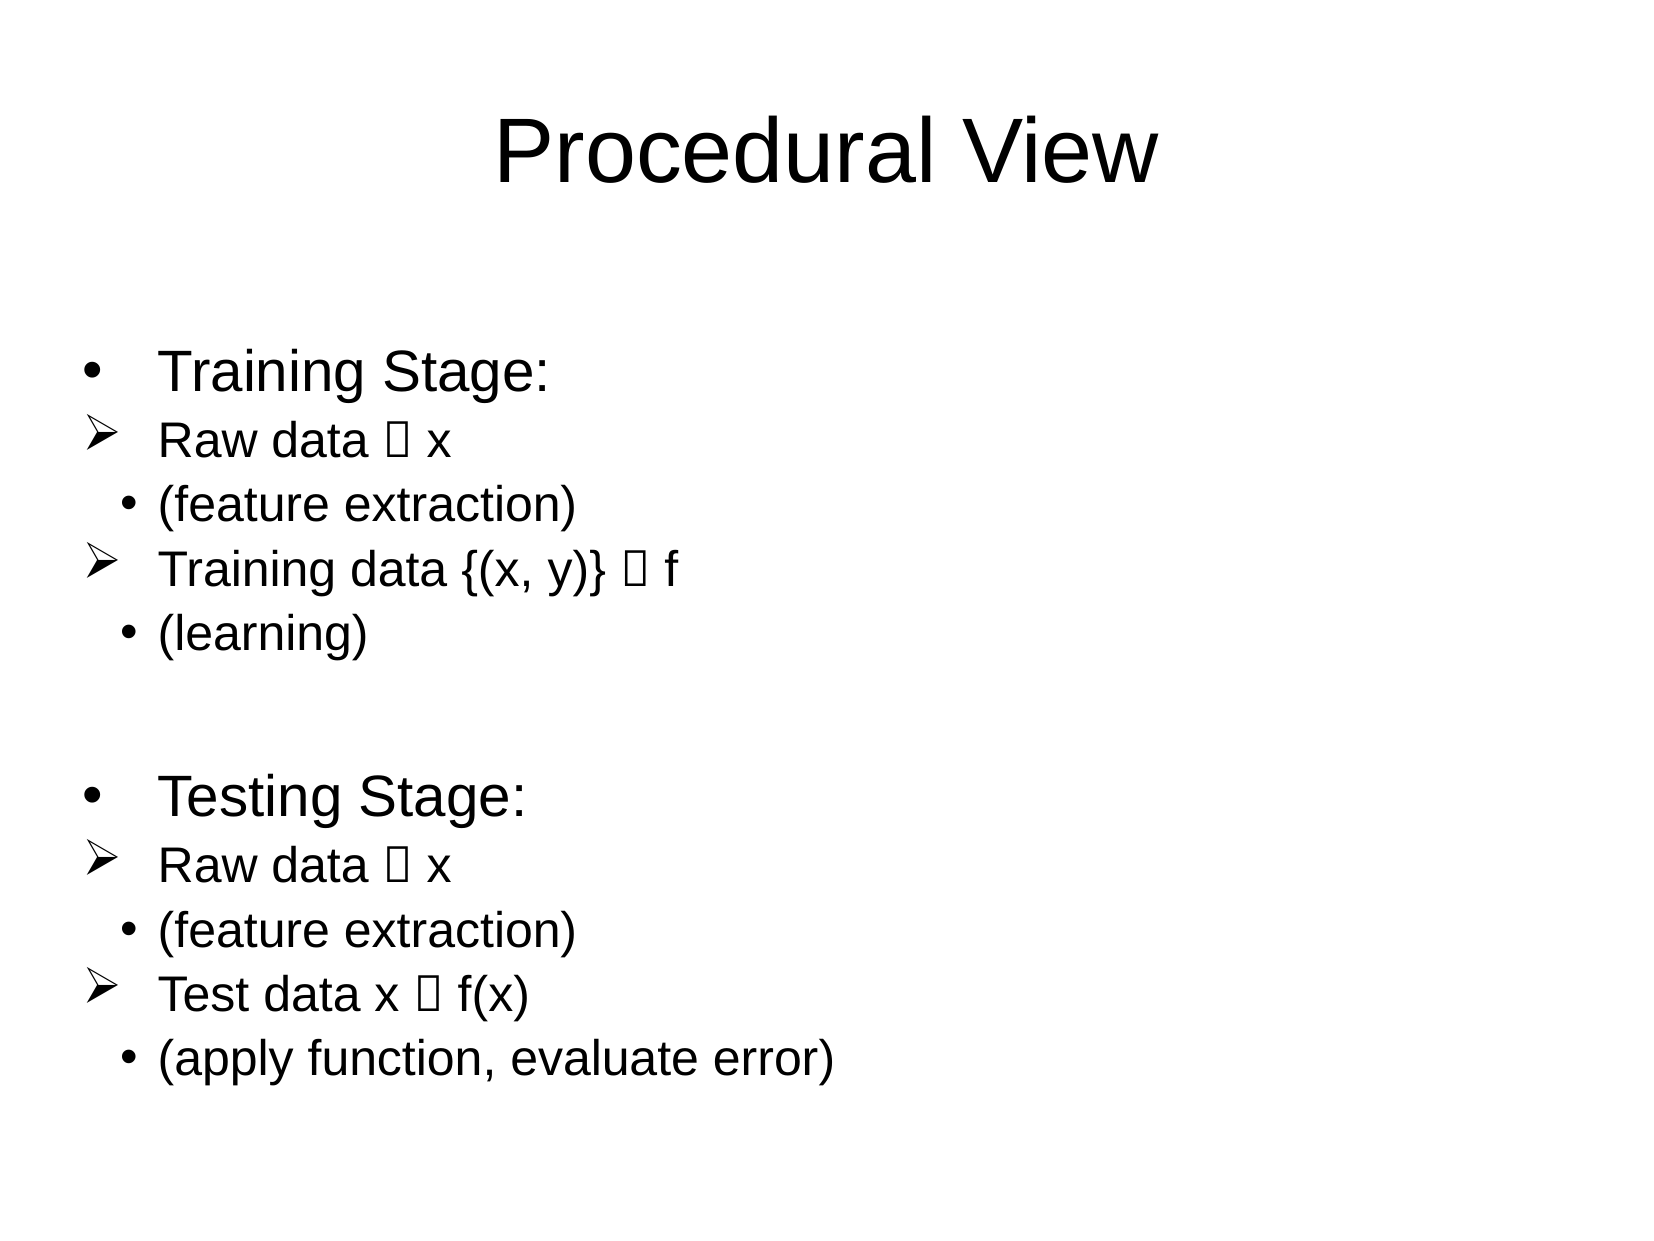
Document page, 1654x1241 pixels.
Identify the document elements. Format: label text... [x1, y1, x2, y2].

subtitle Training Stage: Raw data  x (feature extraction) Training data {(x, y)}  f (learning) Testing Stage: Raw data  x (feature extraction) Test data x  f(x) (apply function, evaluate error) [82, 308, 1571, 1119]
title Procedural View [82, 49, 1571, 257]
